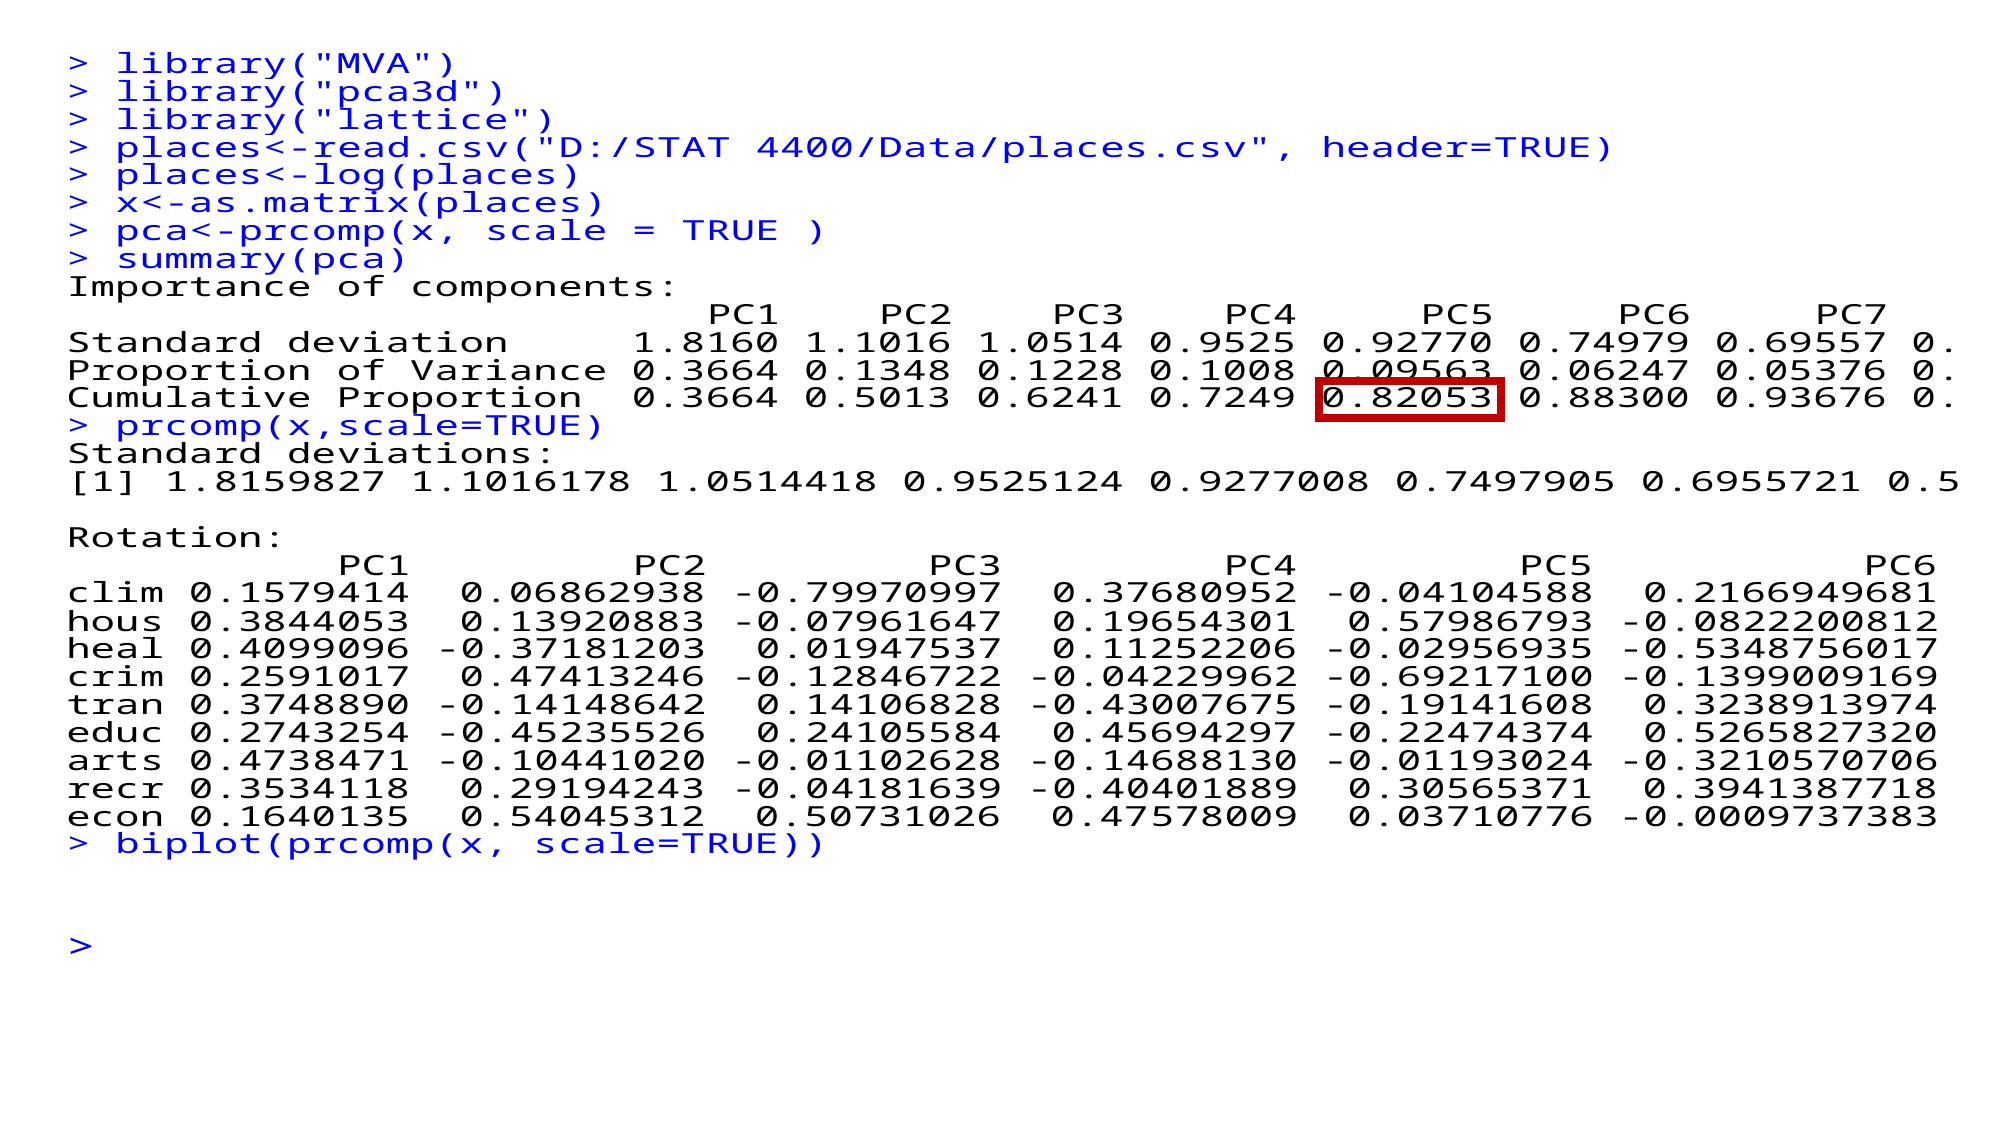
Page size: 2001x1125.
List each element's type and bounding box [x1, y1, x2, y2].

picture [47, 51, 1961, 1047]
